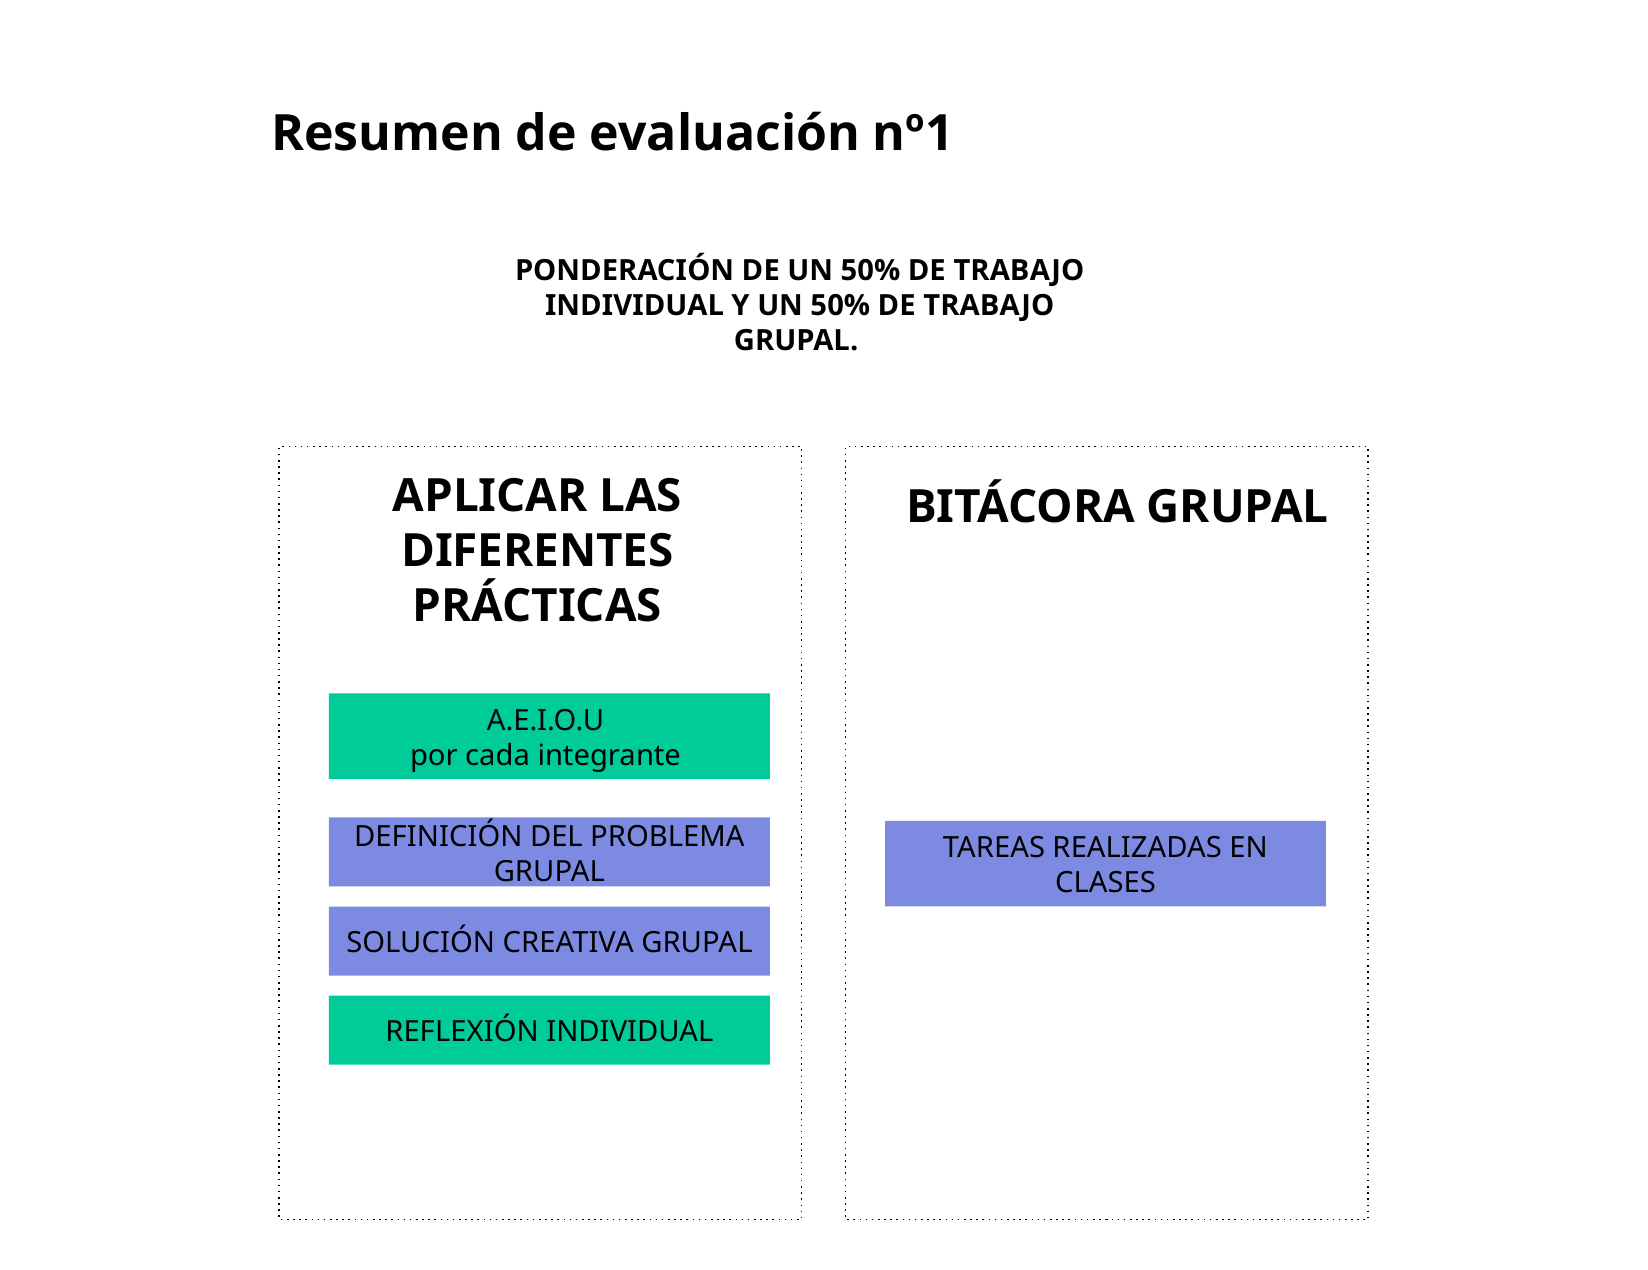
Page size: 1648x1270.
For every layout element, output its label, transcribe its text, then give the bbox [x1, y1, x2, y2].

text_box [279, 446, 802, 1220]
text_box BITÁCORA GRUPAL [868, 461, 1378, 602]
text_box [845, 446, 1369, 1220]
text_box A.E.I.O.U por cada integrante [328, 701, 770, 780]
text_box PONDERACIÓN DE UN 50% DE TRABAJO INDIVIDUAL Y UN 50% DE TRABAJO GRUPAL. [494, 236, 1106, 372]
text_box REFLEXIÓN INDIVIDUAL [328, 995, 770, 1065]
text_box DEFINICIÓN DEL PROBLEMA GRUPAL [328, 817, 770, 887]
text_box APLICAR LAS DIFERENTES PRÁCTICAS [276, 450, 799, 701]
text_box TAREAS REALIZADAS EN CLASES [885, 820, 1326, 907]
text_box Resumen de evaluación nº1 [256, 73, 1428, 183]
text_box SOLUCIÓN CREATIVA GRUPAL [328, 906, 770, 976]
